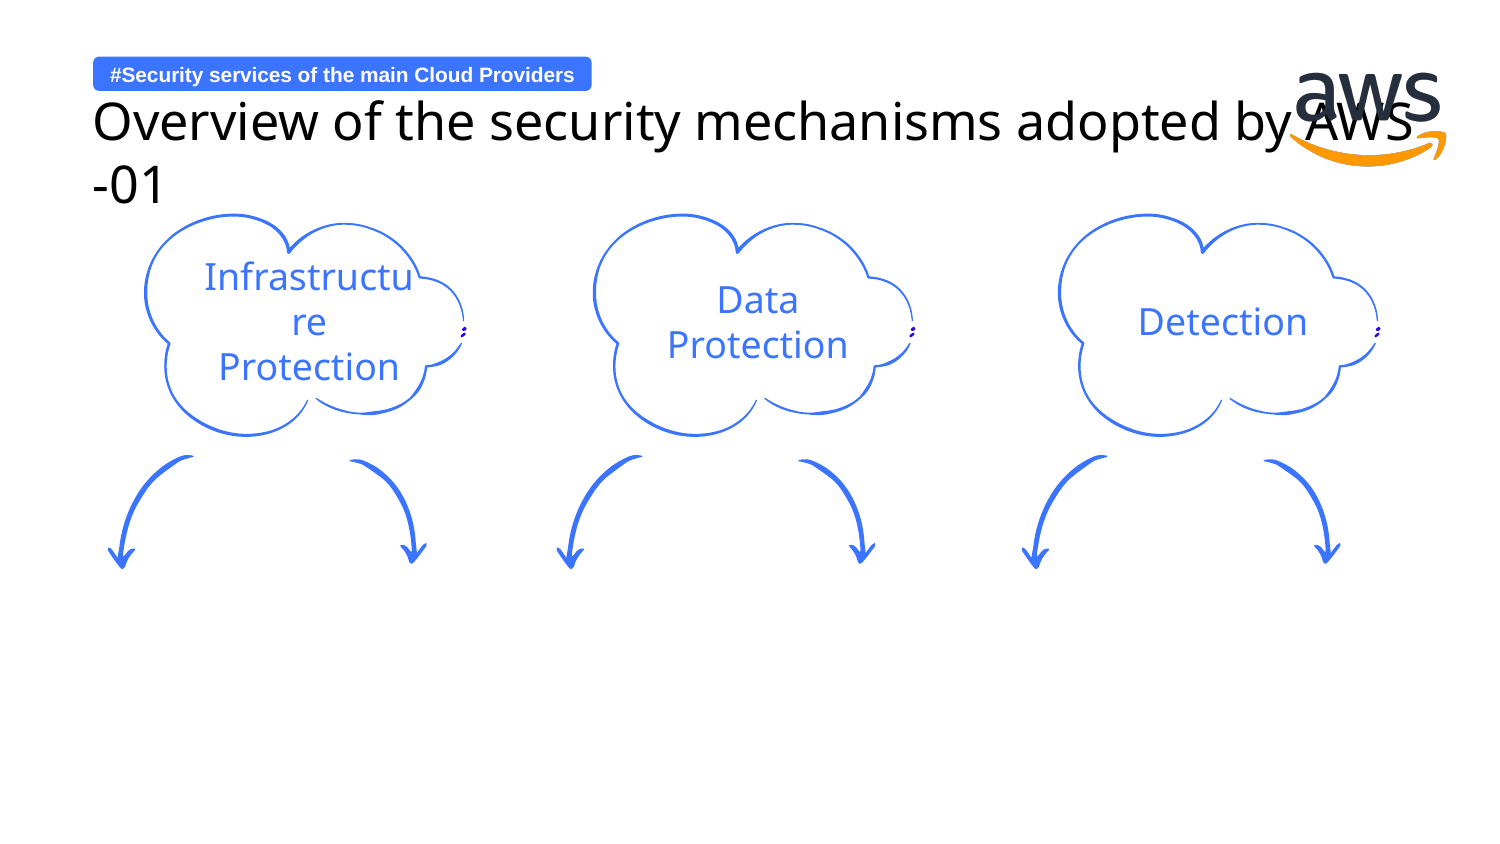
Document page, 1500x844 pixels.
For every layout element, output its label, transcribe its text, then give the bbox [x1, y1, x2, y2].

text_box #Security services of the main Cloud Providers [91, 54, 594, 93]
text_box [798, 459, 876, 564]
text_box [1057, 213, 1381, 438]
text_box [107, 455, 194, 570]
picture [1288, 72, 1447, 167]
text_box [1021, 455, 1108, 570]
text_box [349, 459, 427, 564]
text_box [592, 213, 916, 438]
text_box [556, 455, 643, 570]
text_box [1263, 459, 1341, 564]
title Overview of the security mechanisms adopted by AWS -01 [77, 73, 1285, 168]
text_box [143, 213, 468, 438]
